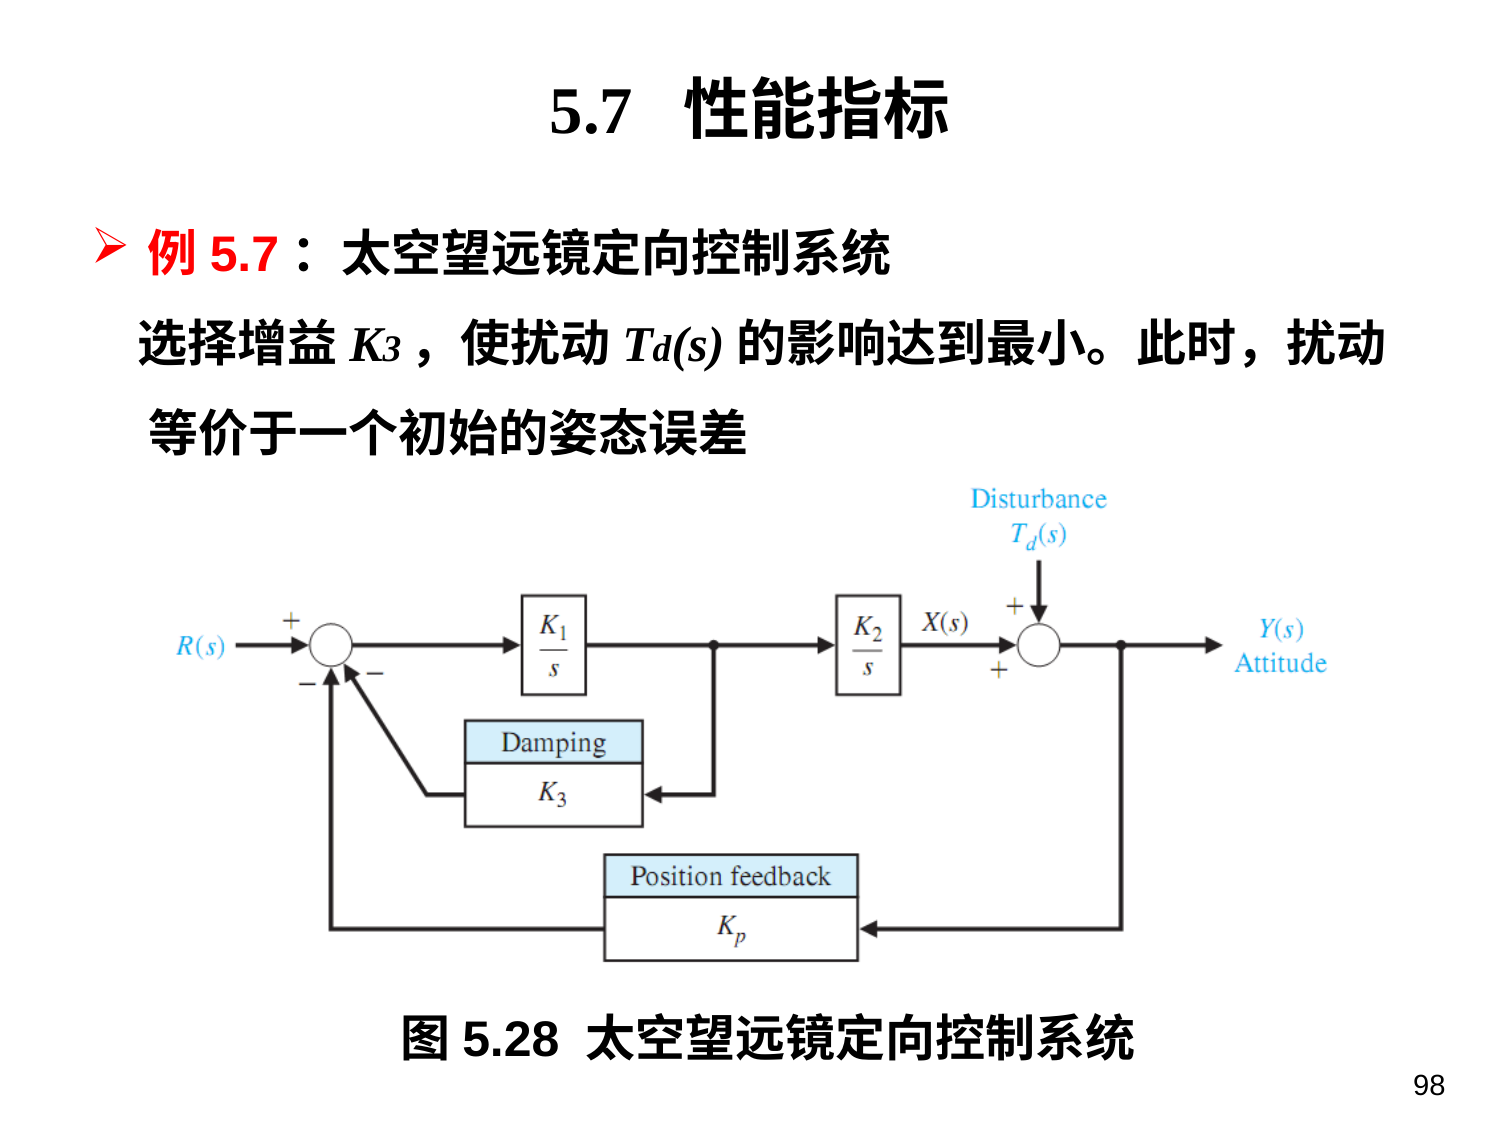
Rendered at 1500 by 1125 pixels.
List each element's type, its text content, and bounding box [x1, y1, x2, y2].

text_box 5.7 性能指标 [74, 59, 1425, 155]
picture [175, 480, 1332, 978]
text_box 图5.28 太空望远镜定向控制系统 [336, 999, 1199, 1094]
text_box 98 [1376, 1058, 1461, 1105]
list 例5.7：太空望远镜定向控制系统 选择增益K3，使扰动Td(s)的影响达到最小。此时，扰动 等价于一个初始的姿态误差 [76, 184, 1415, 457]
